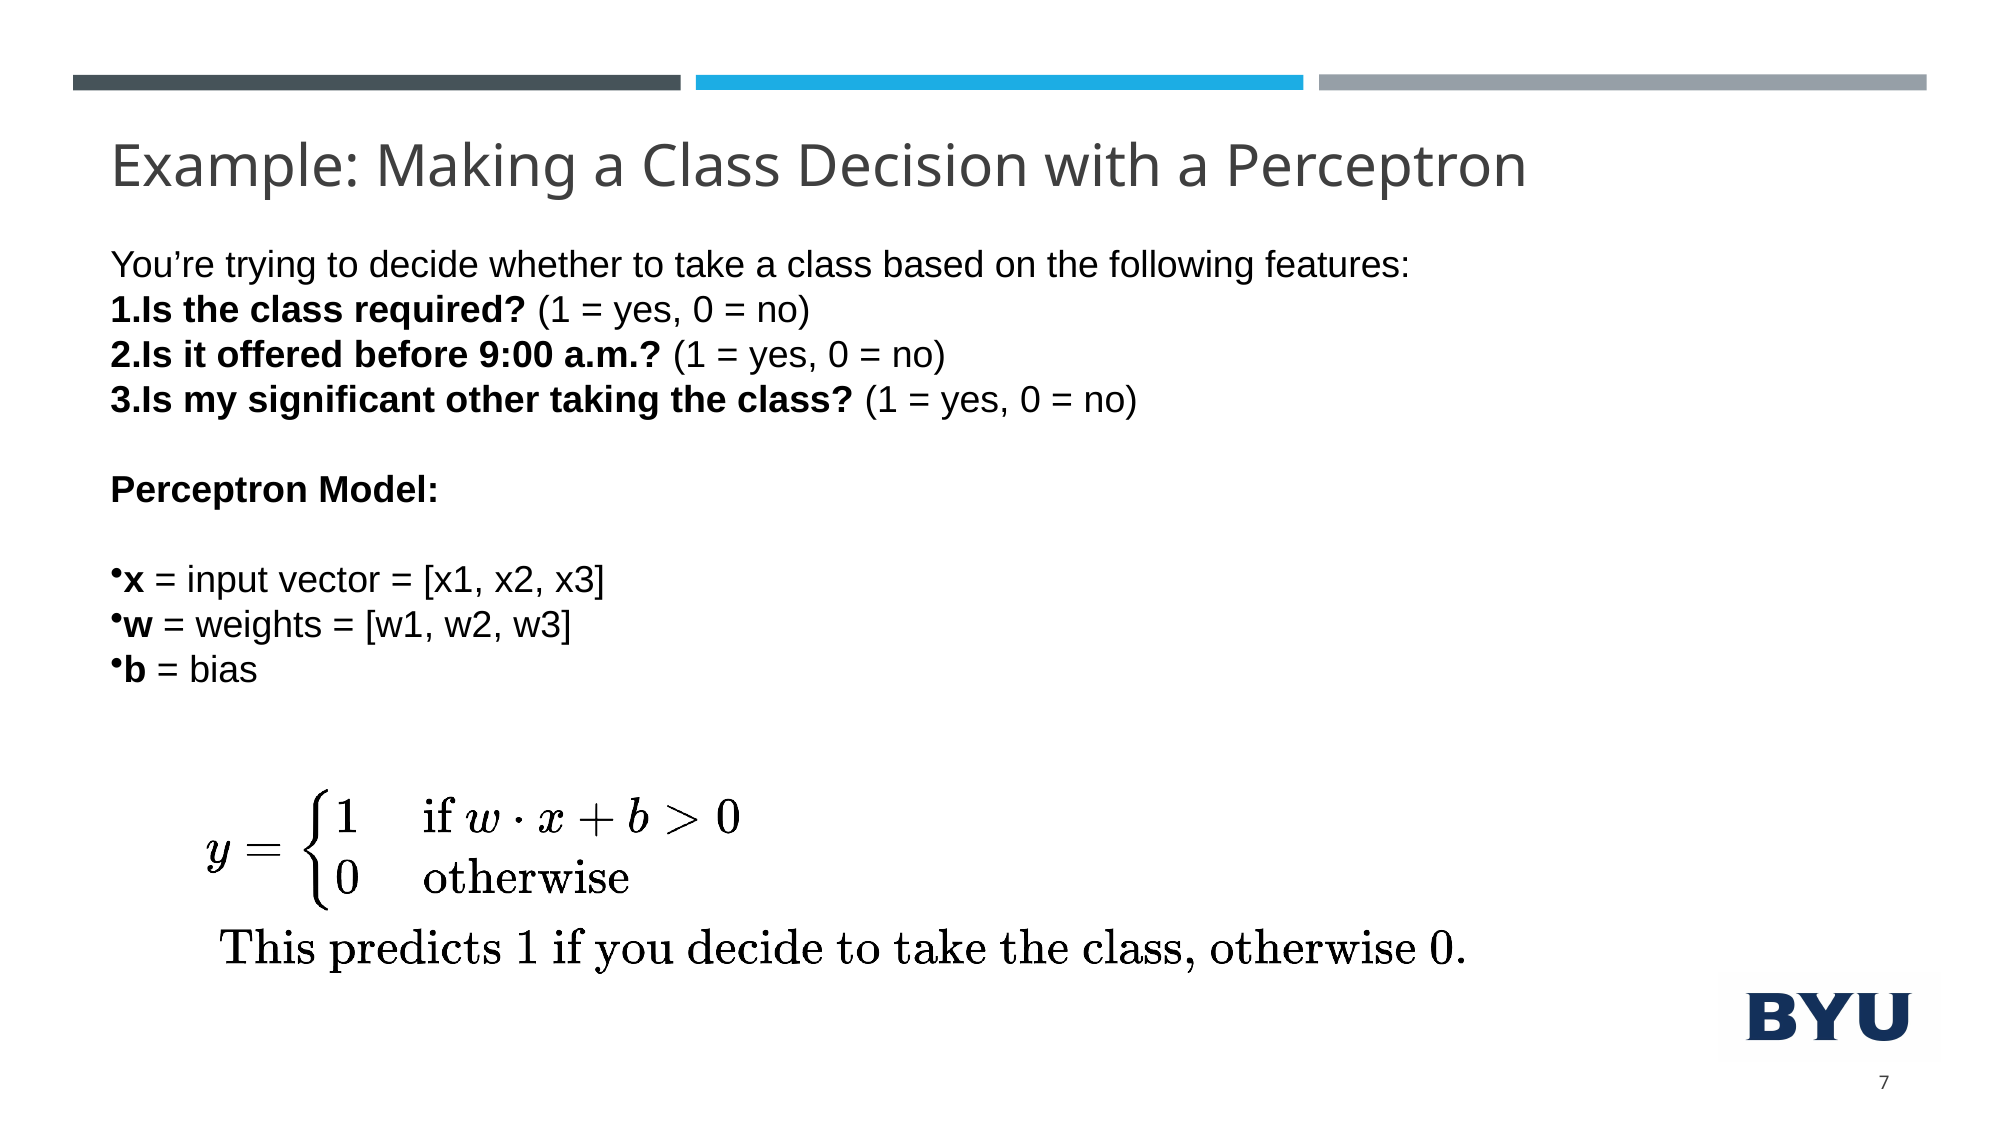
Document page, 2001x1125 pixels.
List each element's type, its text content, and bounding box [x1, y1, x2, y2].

title Example: Making a Class Decision with a Perceptron [95, 115, 1905, 206]
picture [200, 789, 1470, 979]
list You’re trying to decide whether to take a class based on the following features: Is the class required? (1 = yes, 0 = no) Is it offered before 9:00 a.m.? (1 = yes, 0 = no) Is my significant other taking the class? (1 = yes, 0 = no) Perceptron Model: x = input vector = [x1​, x2​, x3​] w = weights = [w1​, w2​, w3​] b = bias [95, 161, 1445, 814]
picture [1718, 972, 1941, 1062]
slide_number 7 [1732, 1053, 1905, 1114]
